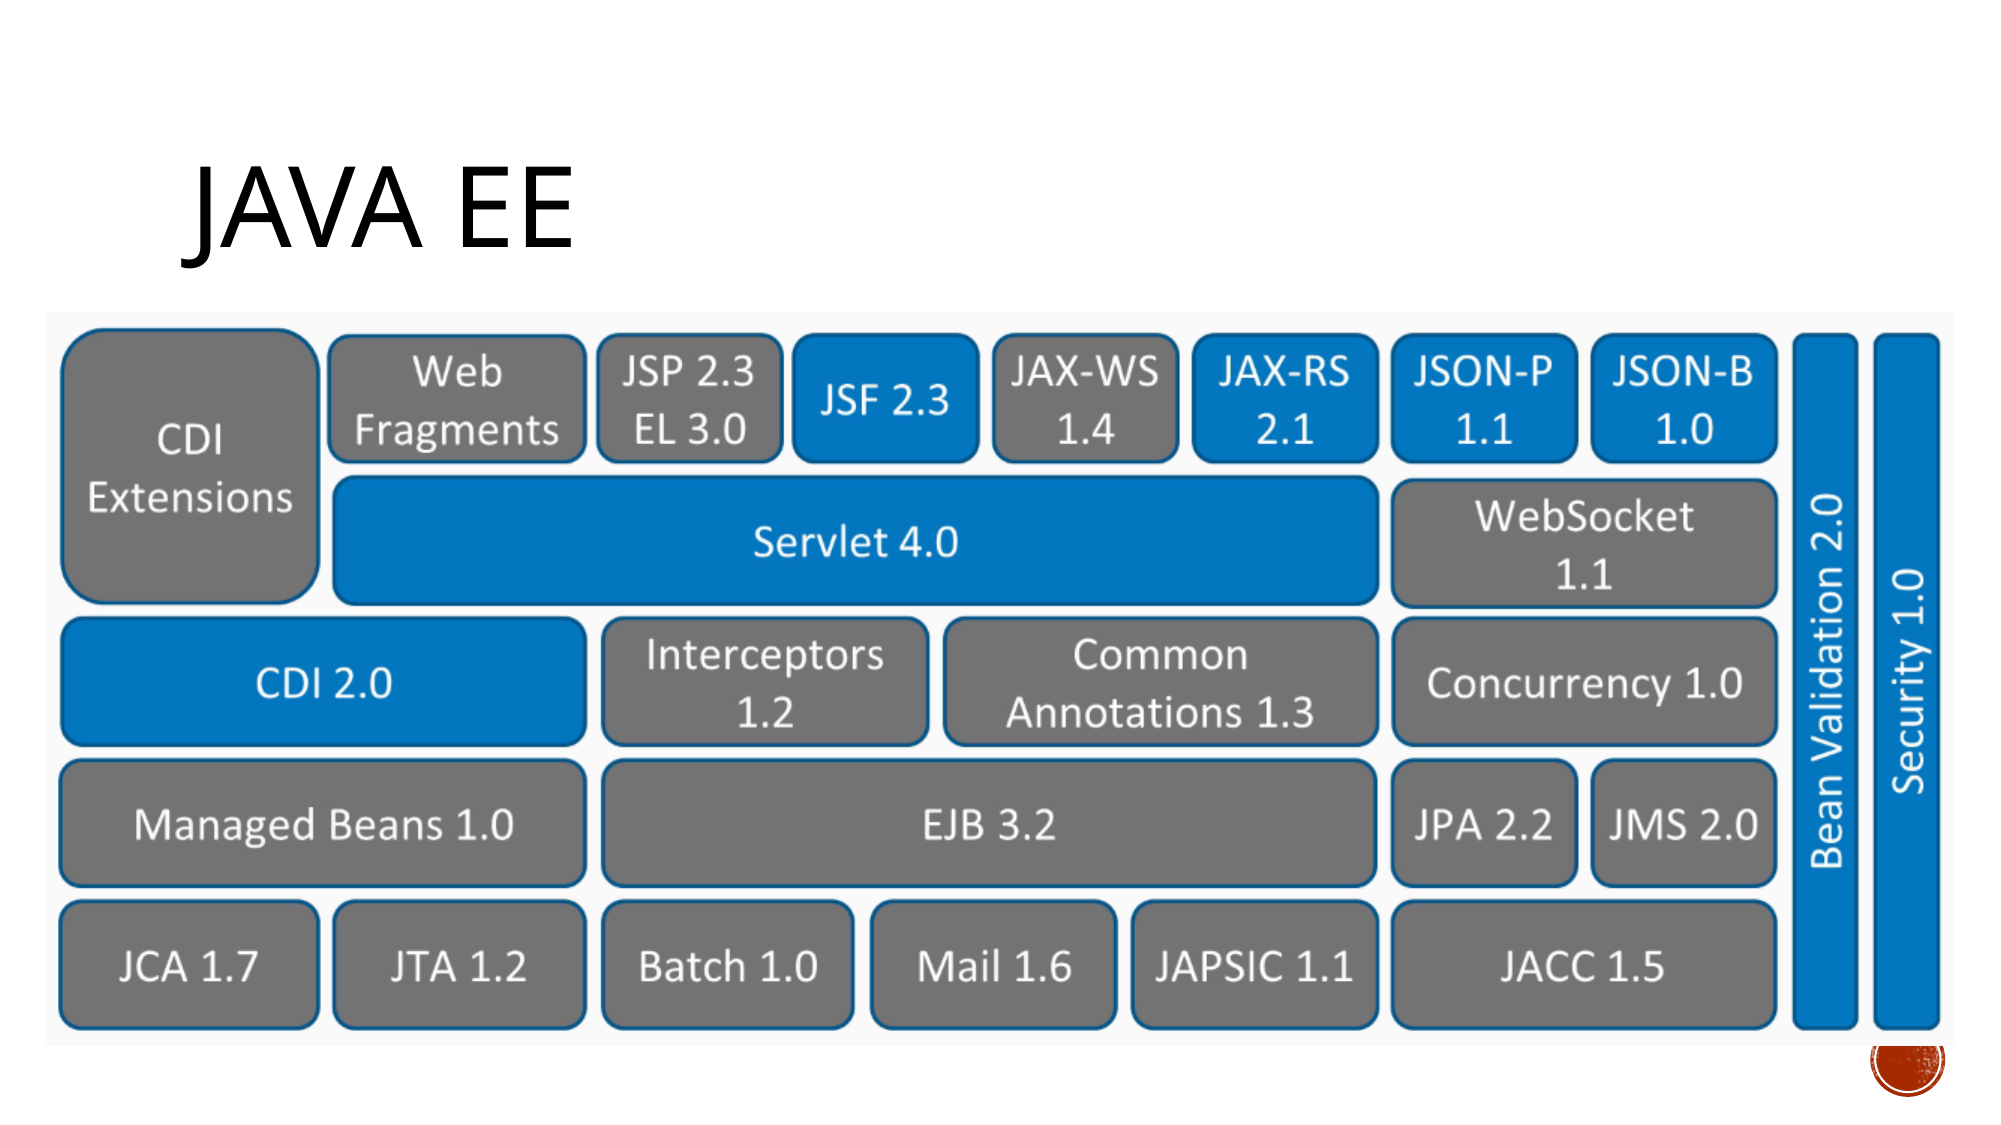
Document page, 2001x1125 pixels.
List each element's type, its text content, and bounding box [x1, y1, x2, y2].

picture [45, 313, 1953, 1045]
title Java EE [175, 79, 1826, 312]
